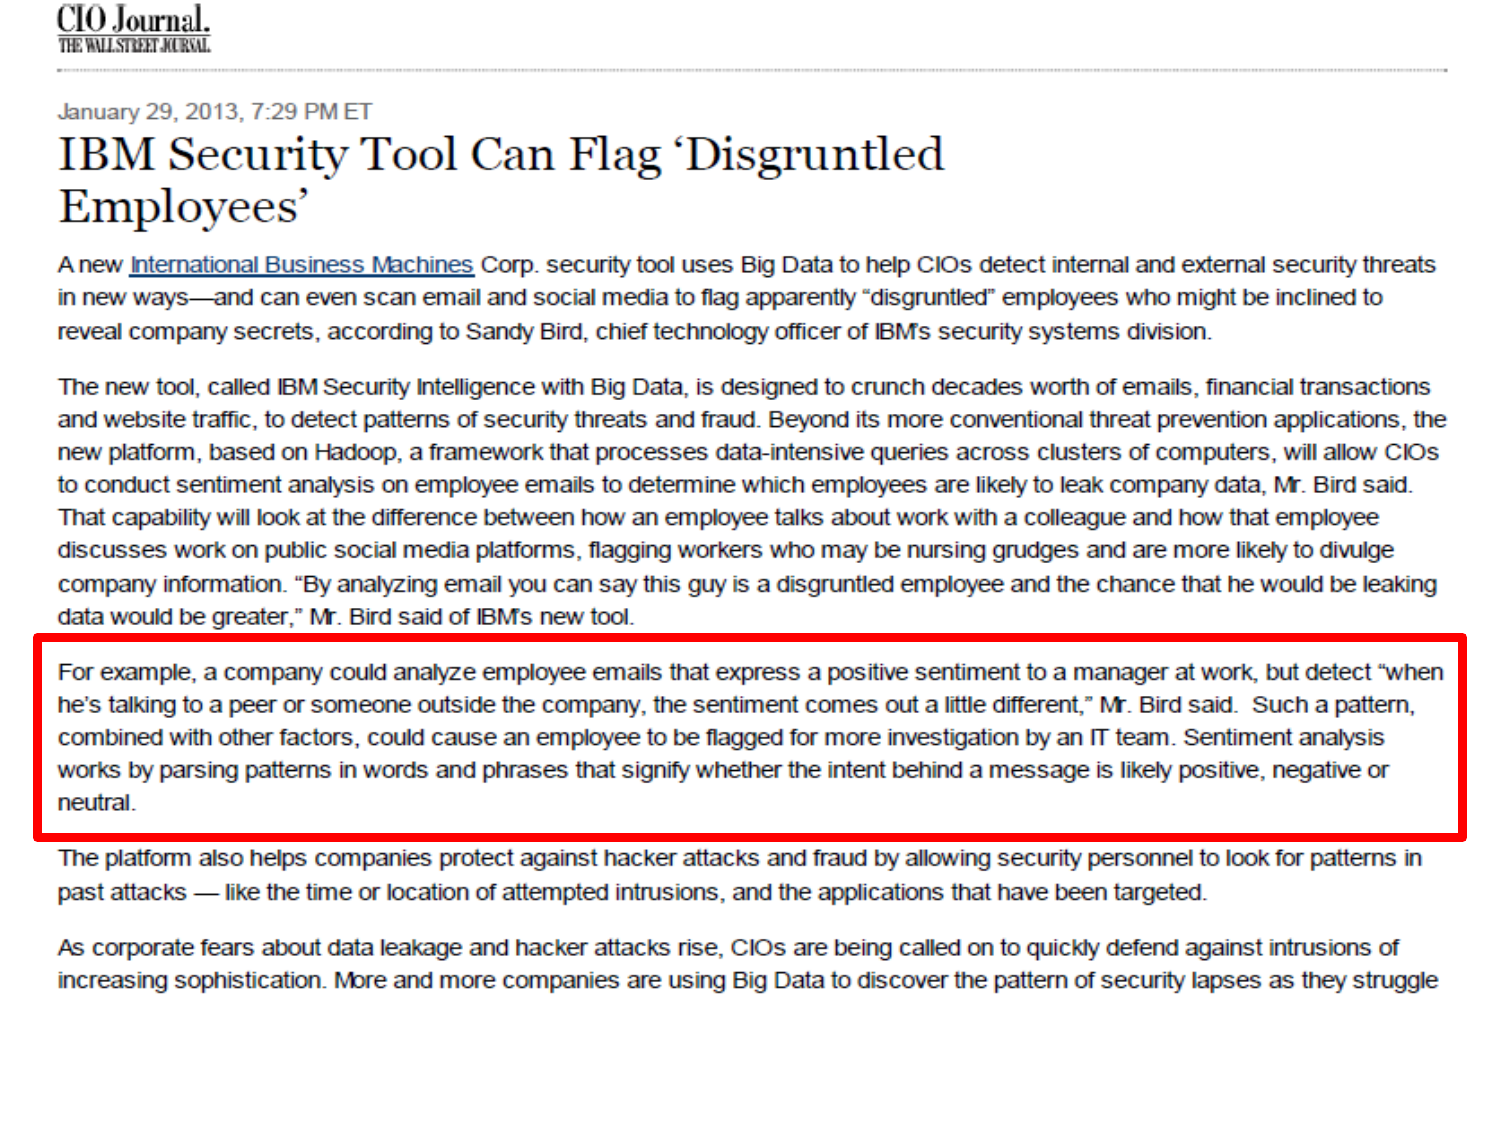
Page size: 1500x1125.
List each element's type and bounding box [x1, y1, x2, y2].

picture [0, 0, 1500, 1009]
